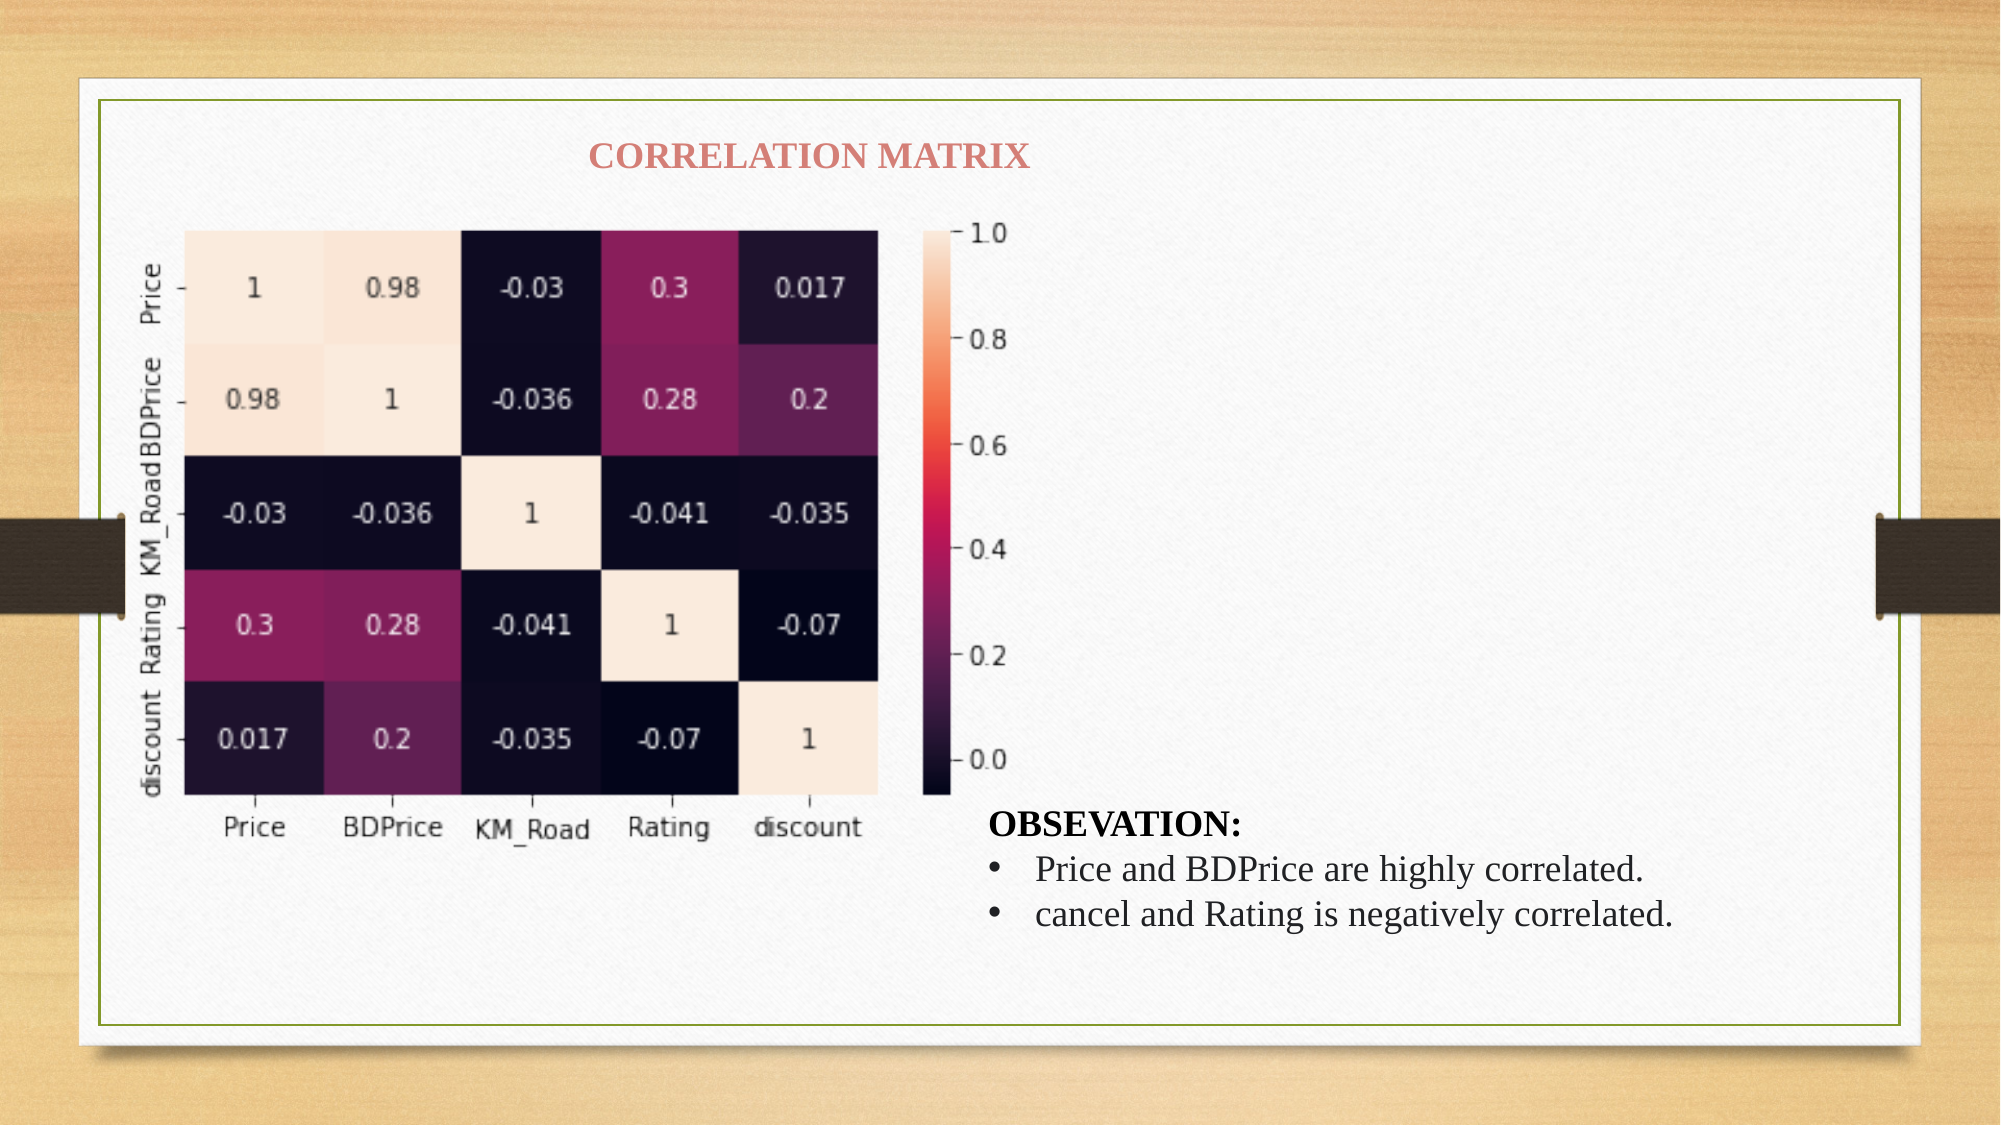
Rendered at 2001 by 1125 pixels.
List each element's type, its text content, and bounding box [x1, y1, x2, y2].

text_box OBSEVATION: Price and BDPrice are highly correlated. cancel and Rating is negatively correlated. [973, 791, 1977, 942]
text_box CORRELATION MATRIX [573, 124, 1577, 184]
picture [0, 0, 2001, 1125]
